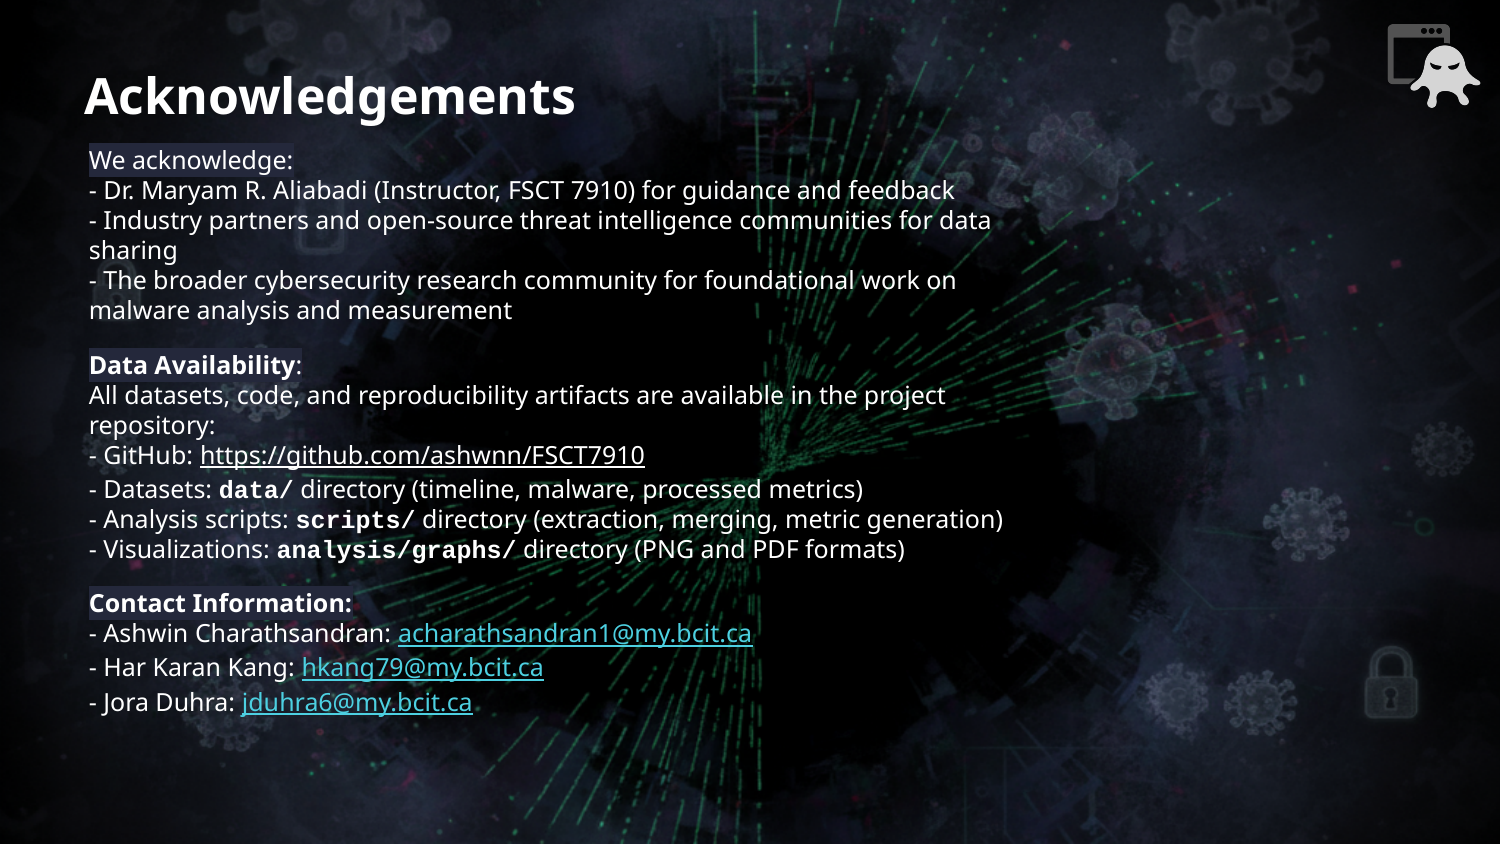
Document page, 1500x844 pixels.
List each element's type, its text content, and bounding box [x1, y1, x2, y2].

text_box Acknowledgements [69, 49, 1387, 134]
picture [0, 0, 1500, 844]
text_box We acknowledge: - Dr. Maryam R. Aliabadi (Instructor, FSCT 7910) for guidance and feedback - Industry partners and open-source threat intelligence communities for data sharing - The broader cybersecurity research community for foundational work on malware analysis and measurement Data Availability: All datasets, code, and reproducibility artifacts are available in the project repository: - GitHub: https://github.com/ashwnn/FSCT7910 - Datasets: data/ directory (timeline, malware, processed metrics) - Analysis scripts: scripts/ directory (extraction, merging, metric generation) - Visualizations: analysis/graphs/ directory (PNG and PDF formats) Contact Information: - Ashwin Charathsandran: acharathsandran1@my.bcit.ca - Har Karan Kang: hkang79@my.bcit.ca - Jora Duhra: jduhra6@my.bcit.ca [73, 134, 1035, 729]
